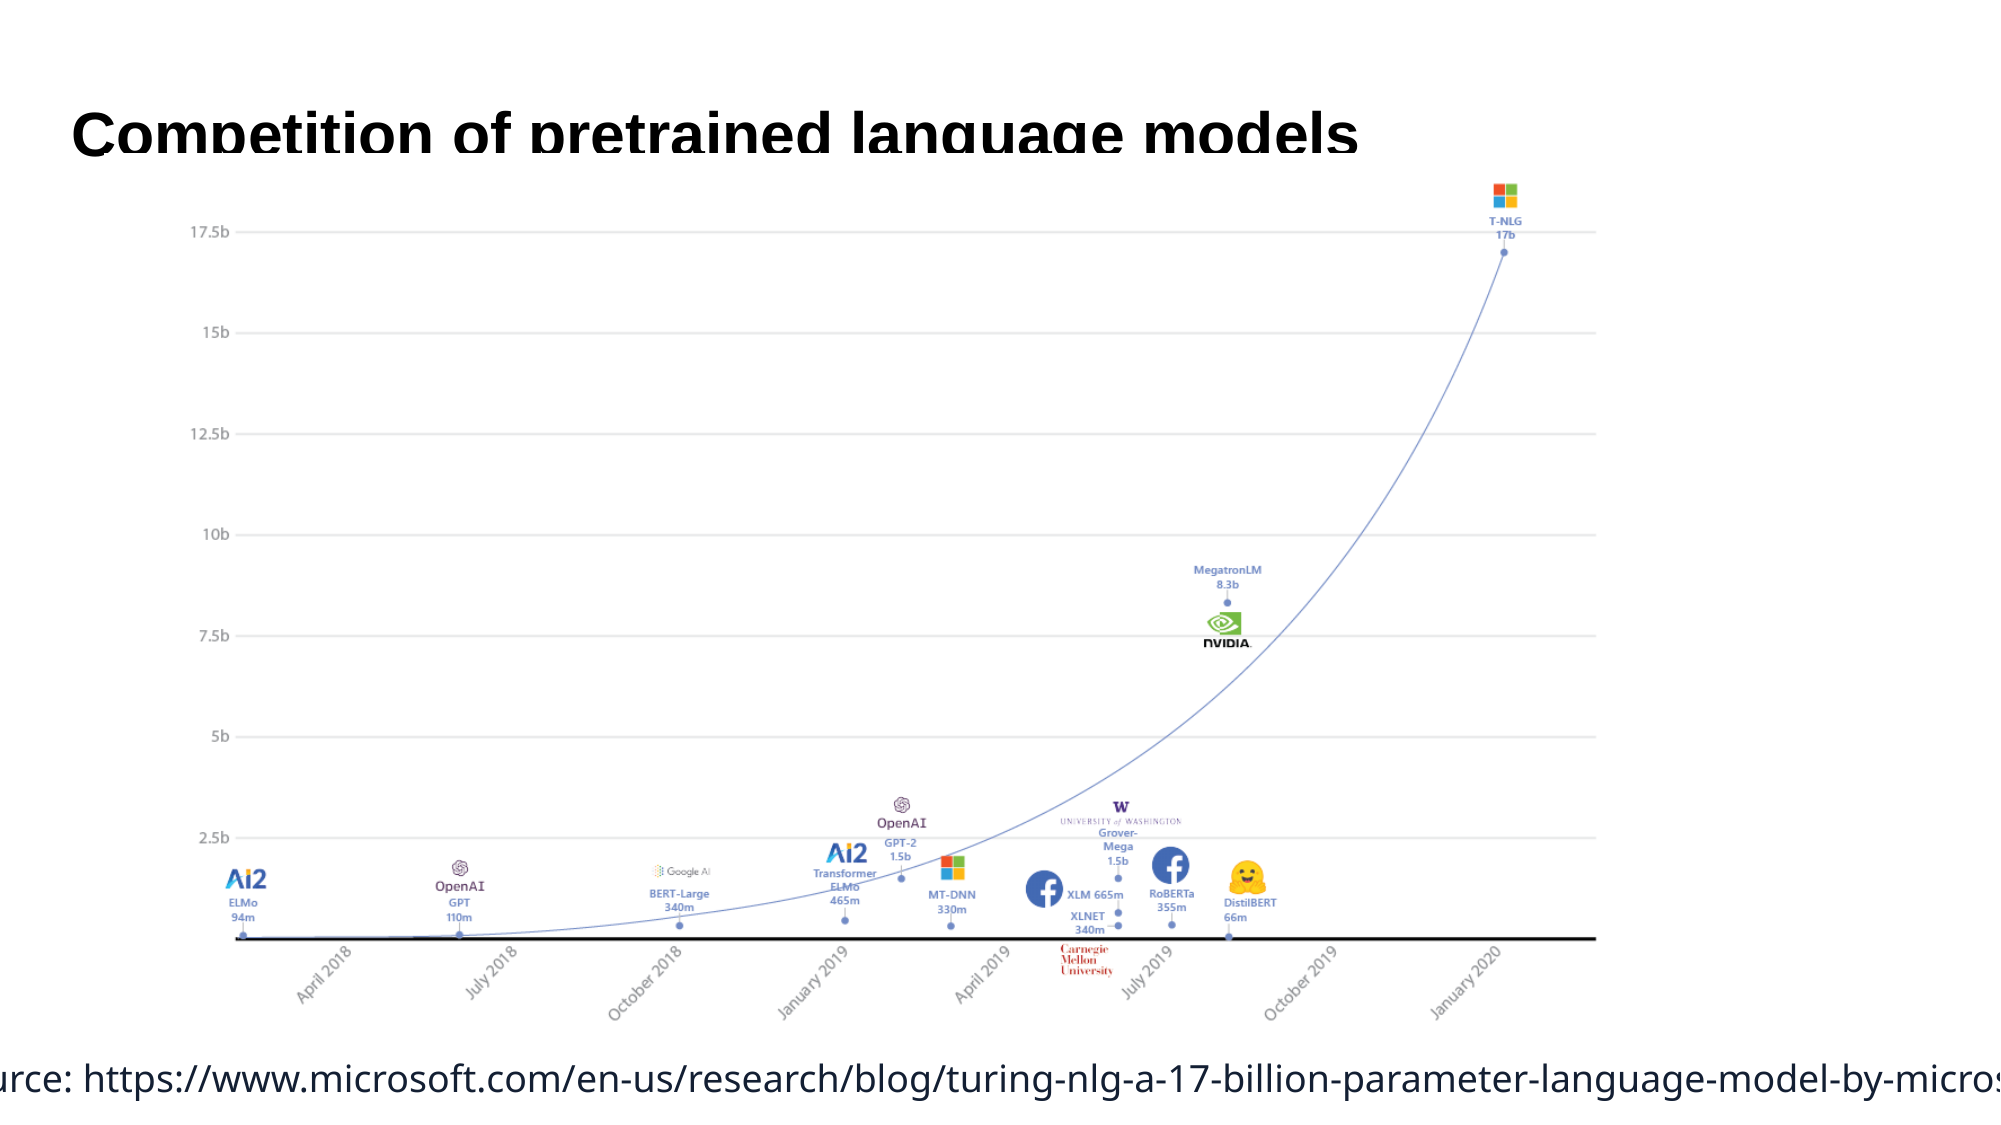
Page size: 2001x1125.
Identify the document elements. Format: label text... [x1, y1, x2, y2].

picture [103, 153, 1682, 1042]
text_box source: https://www.microsoft.com/en-us/research/blog/turing-nlg-a-17-billion-parameter-language-model-by-microsoft/ [0, 1047, 2000, 1107]
title Competition of pretrained language models [62, 86, 1871, 259]
